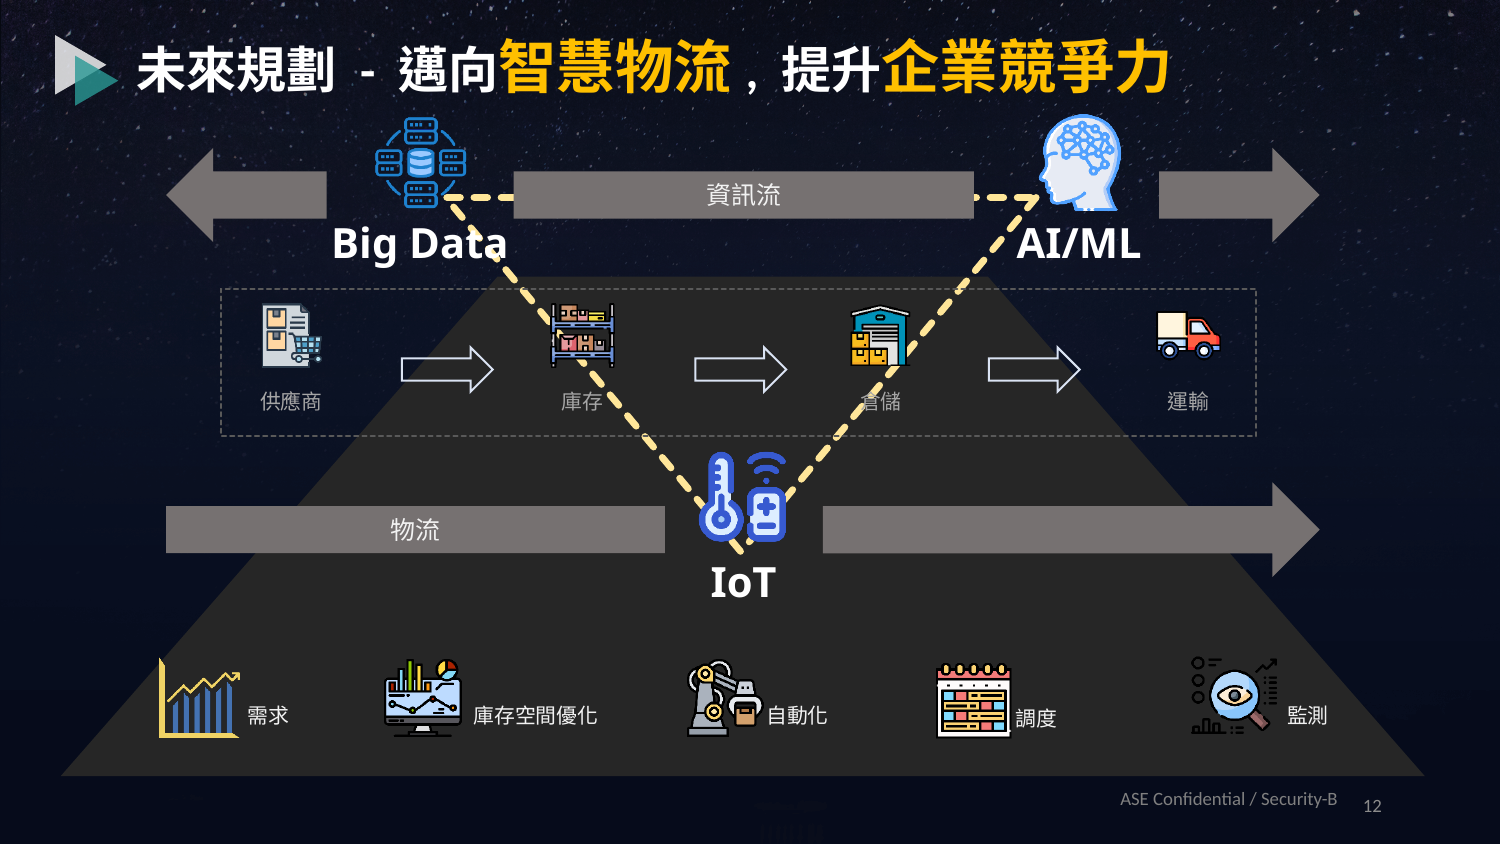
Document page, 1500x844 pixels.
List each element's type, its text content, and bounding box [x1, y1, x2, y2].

text_box 調度 [1014, 697, 1072, 738]
text_box 庫存空間優化 [463, 694, 613, 735]
slide_number 12 [1059, 782, 1397, 827]
text_box 需求 [240, 694, 305, 735]
text_box 監測 [1277, 694, 1344, 735]
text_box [165, 114, 1320, 614]
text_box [55, 34, 119, 106]
picture [0, 0, 1500, 844]
text_box 自動化 [765, 694, 844, 735]
text_box 未來規劃 - 邁向智慧物流, 提升企業競爭力 [125, 24, 1425, 106]
text_box [58, 614, 1428, 778]
